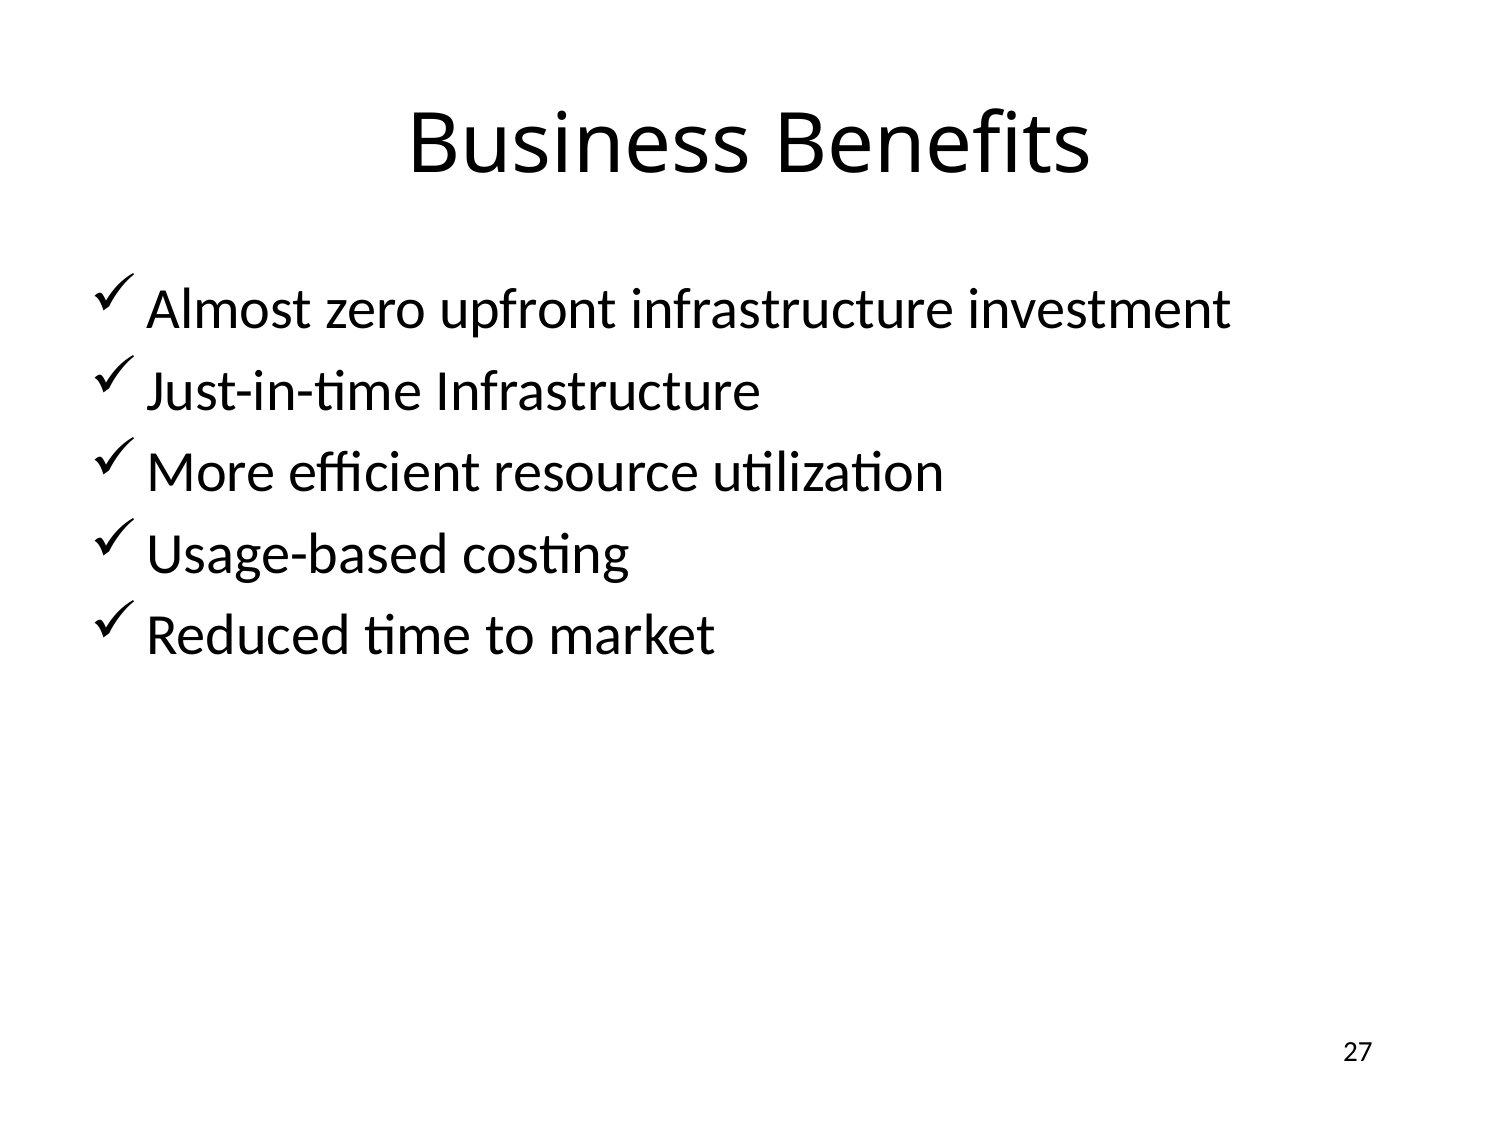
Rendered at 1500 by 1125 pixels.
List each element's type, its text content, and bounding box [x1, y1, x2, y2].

title Business Benefits [75, 45, 1425, 233]
text_box 27 [1074, 1024, 1388, 1100]
list Almost zero upfront infrastructure investment Just-in-time Infrastructure More efficient resource utilization Usage-based costing Reduced time to market [75, 262, 1425, 1005]
